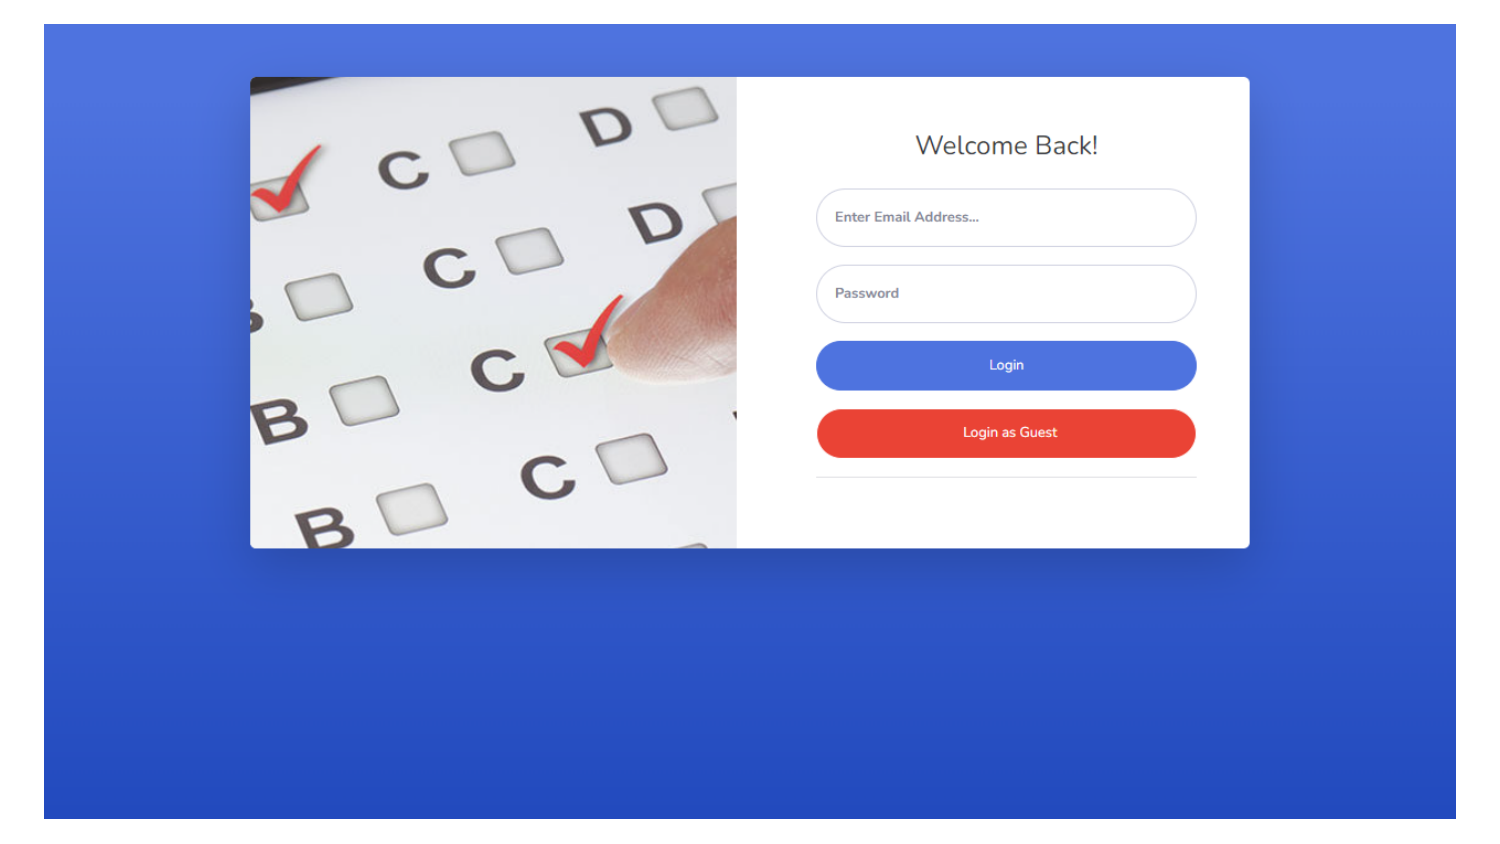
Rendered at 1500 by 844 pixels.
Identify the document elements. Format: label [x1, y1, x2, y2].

picture [44, 24, 1456, 819]
